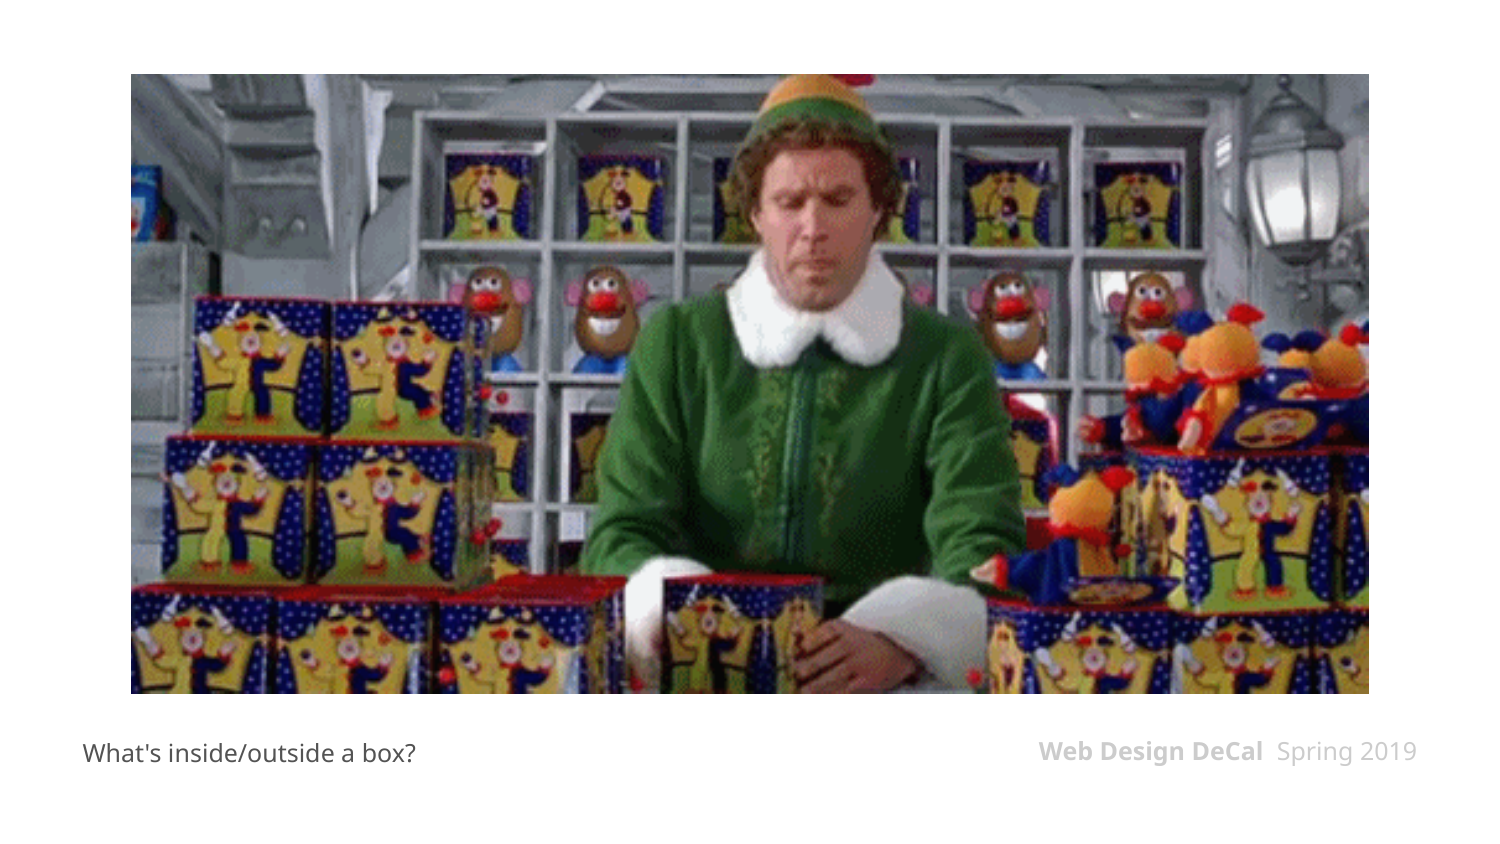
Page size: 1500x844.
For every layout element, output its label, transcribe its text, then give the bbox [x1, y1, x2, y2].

picture [74, 74, 1426, 694]
list What's inside/outside a box? [82, 731, 968, 770]
